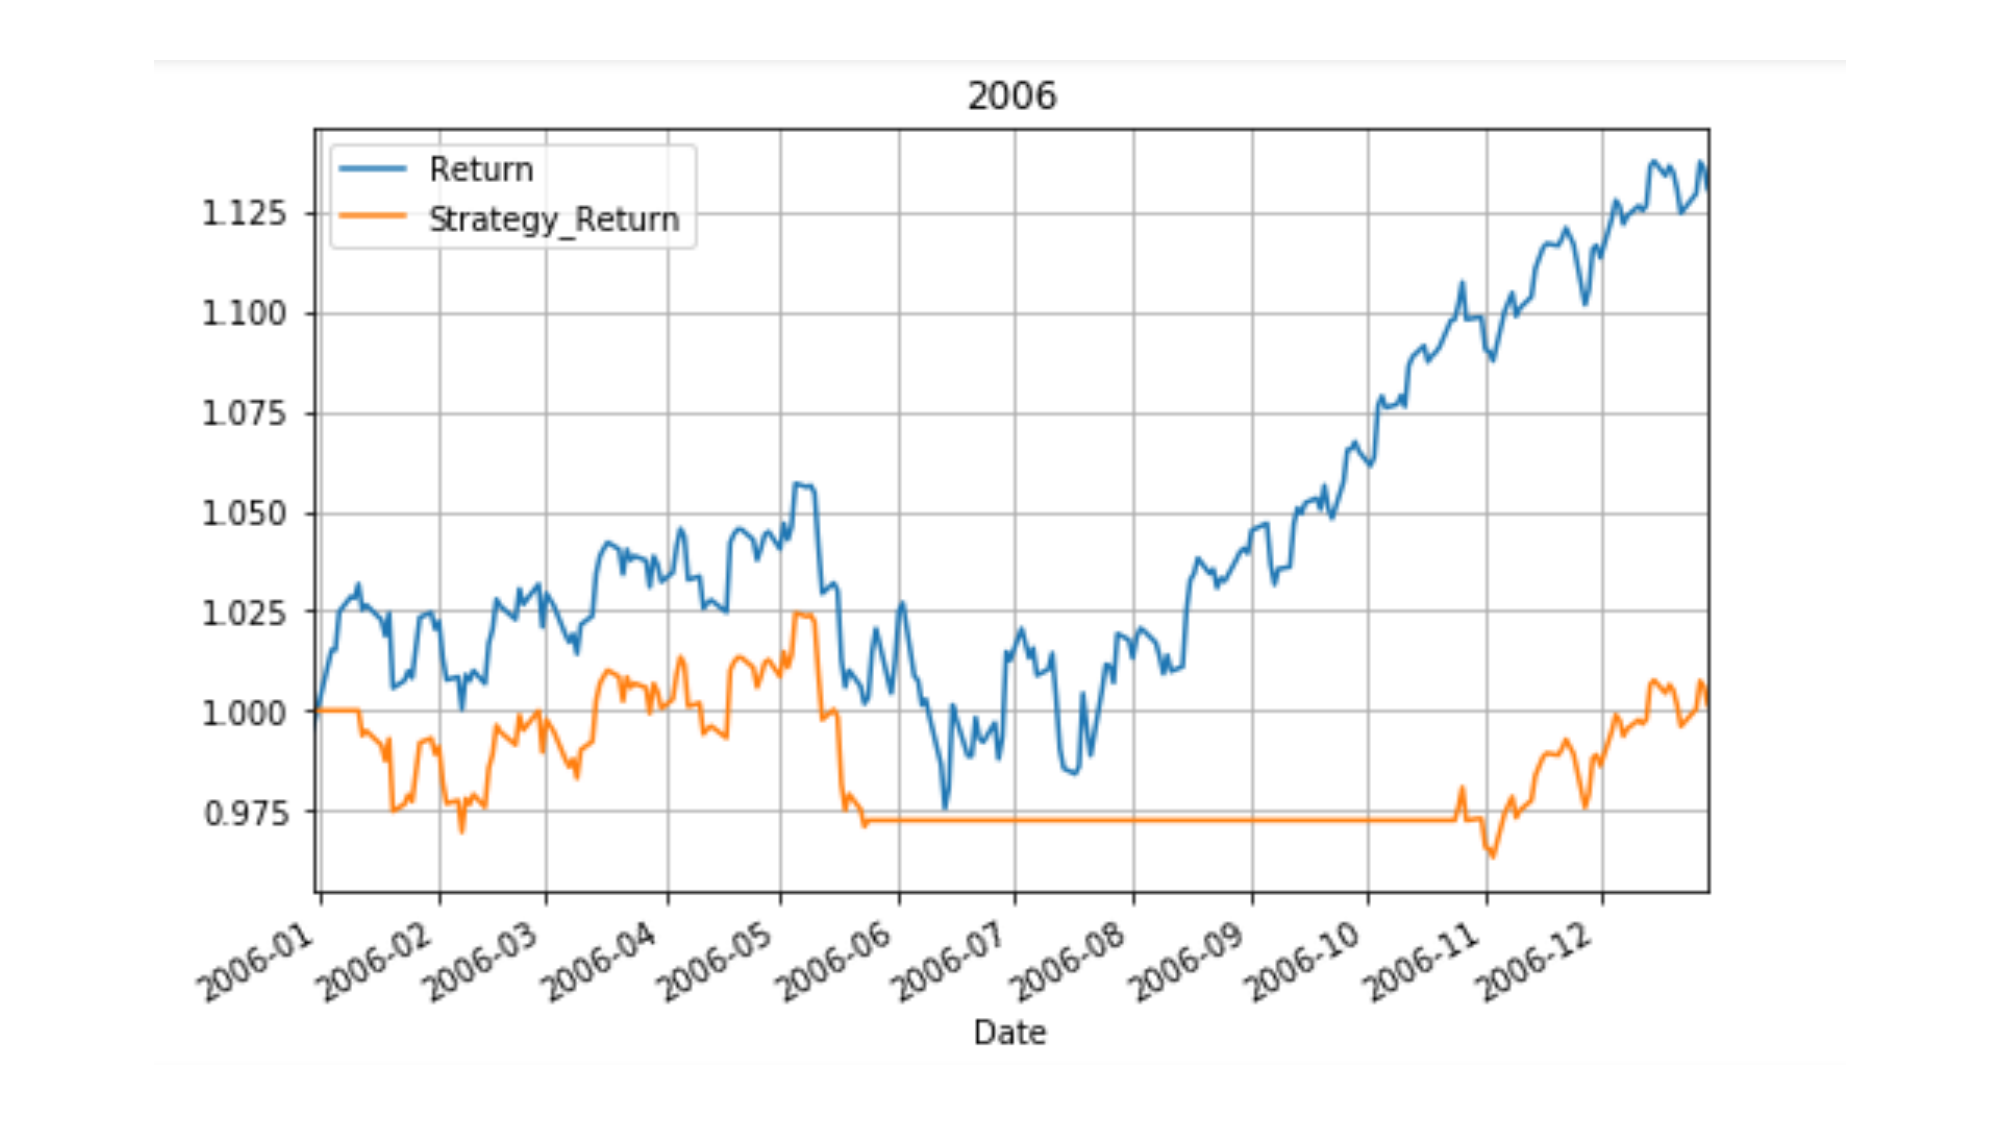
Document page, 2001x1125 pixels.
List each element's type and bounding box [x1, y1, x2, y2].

picture [154, 60, 1846, 1065]
